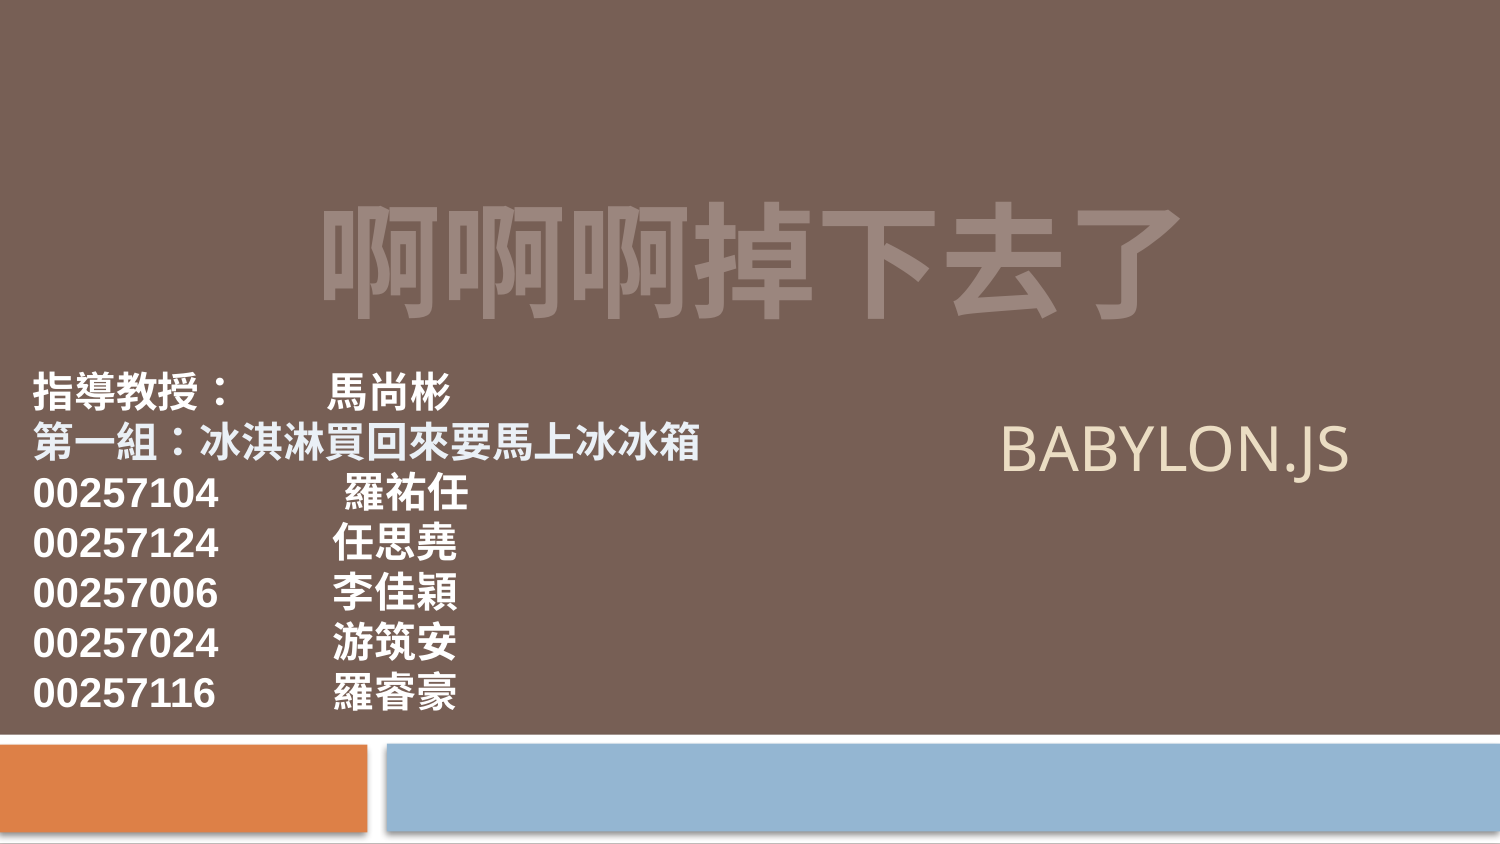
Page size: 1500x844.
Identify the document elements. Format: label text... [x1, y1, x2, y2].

subtitle 指導教授： 馬尚彬 第一組：冰淇淋買回來要馬上冰冰箱00257104 羅祐任 00257124 任思堯 00257006 李佳穎 00257024 游筑安 00257116 羅睿豪 [17, 351, 896, 824]
title 啊啊啊掉下去了 Babylon.js [301, 161, 1500, 499]
